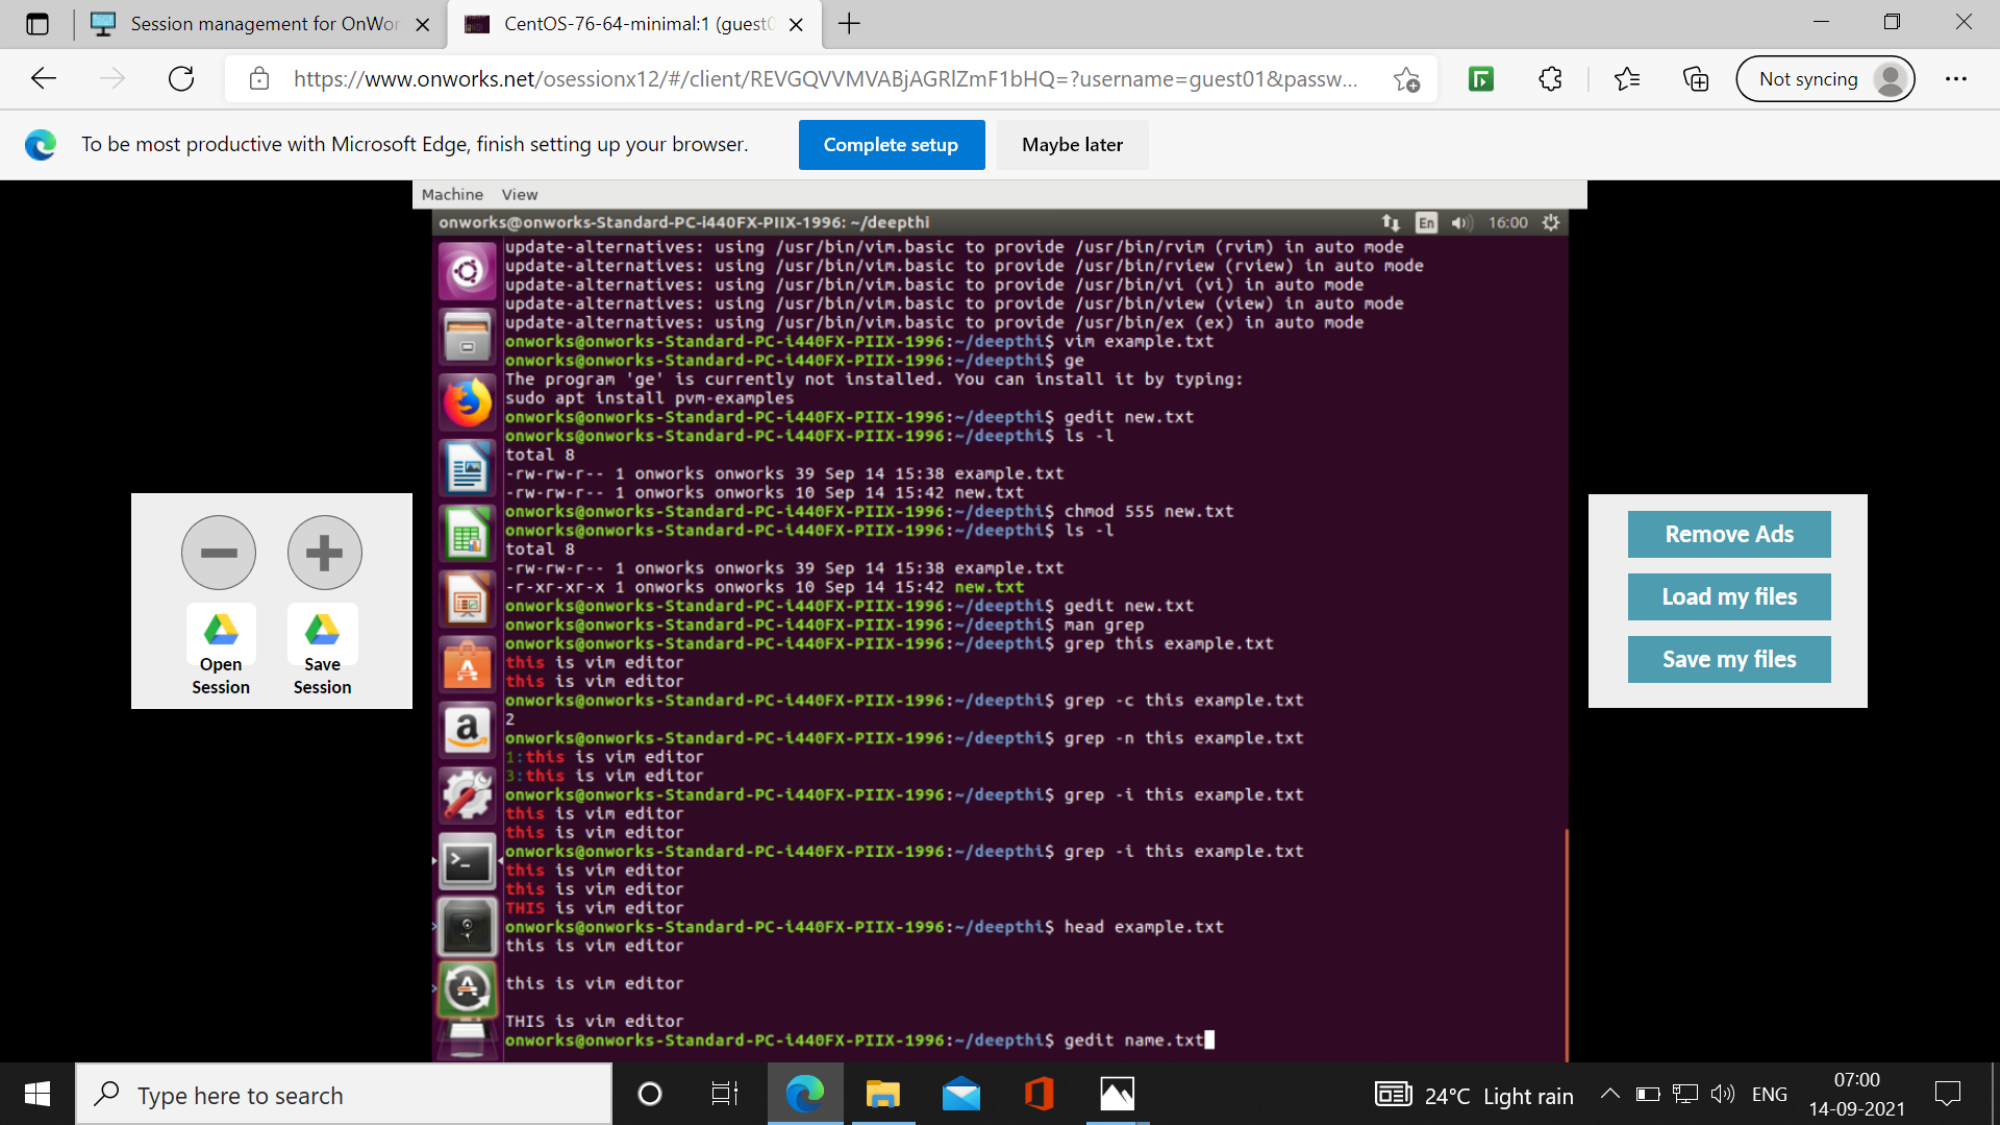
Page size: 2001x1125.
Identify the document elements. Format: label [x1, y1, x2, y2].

list [0, 0, 2000, 1125]
